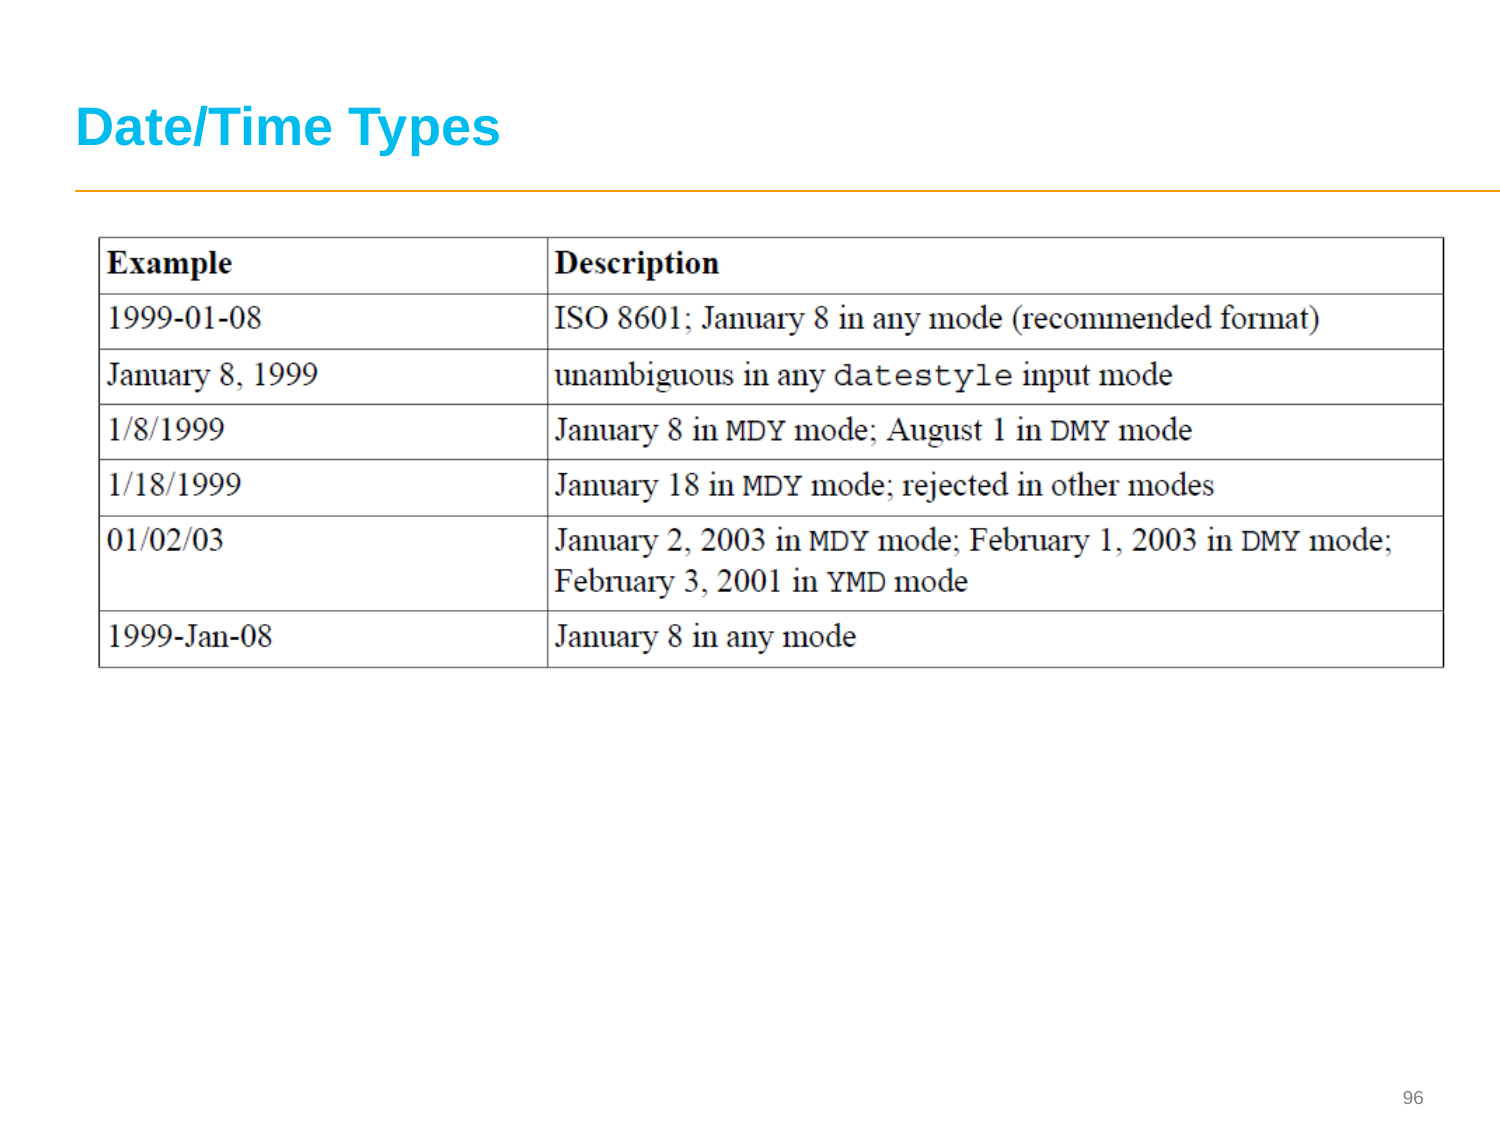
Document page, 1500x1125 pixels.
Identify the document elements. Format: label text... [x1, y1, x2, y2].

title Date/Time Types [75, 27, 1422, 157]
picture [51, 220, 1449, 673]
